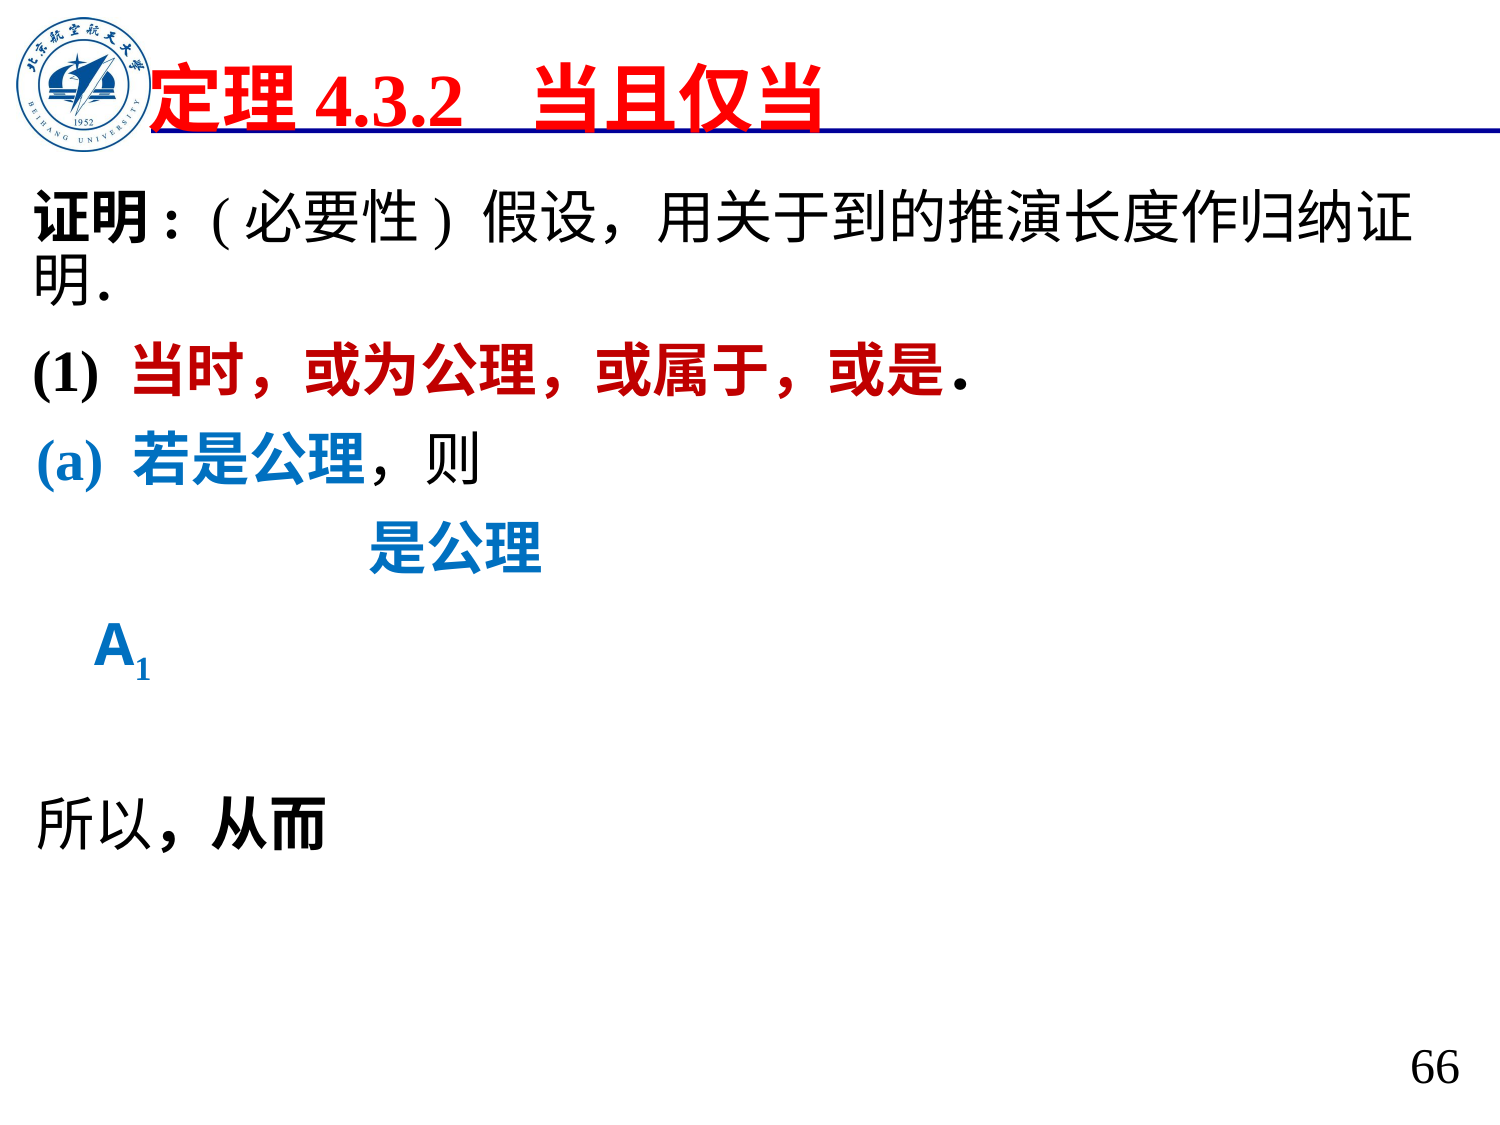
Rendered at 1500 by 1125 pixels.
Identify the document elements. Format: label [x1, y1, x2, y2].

picture [16, 17, 151, 152]
